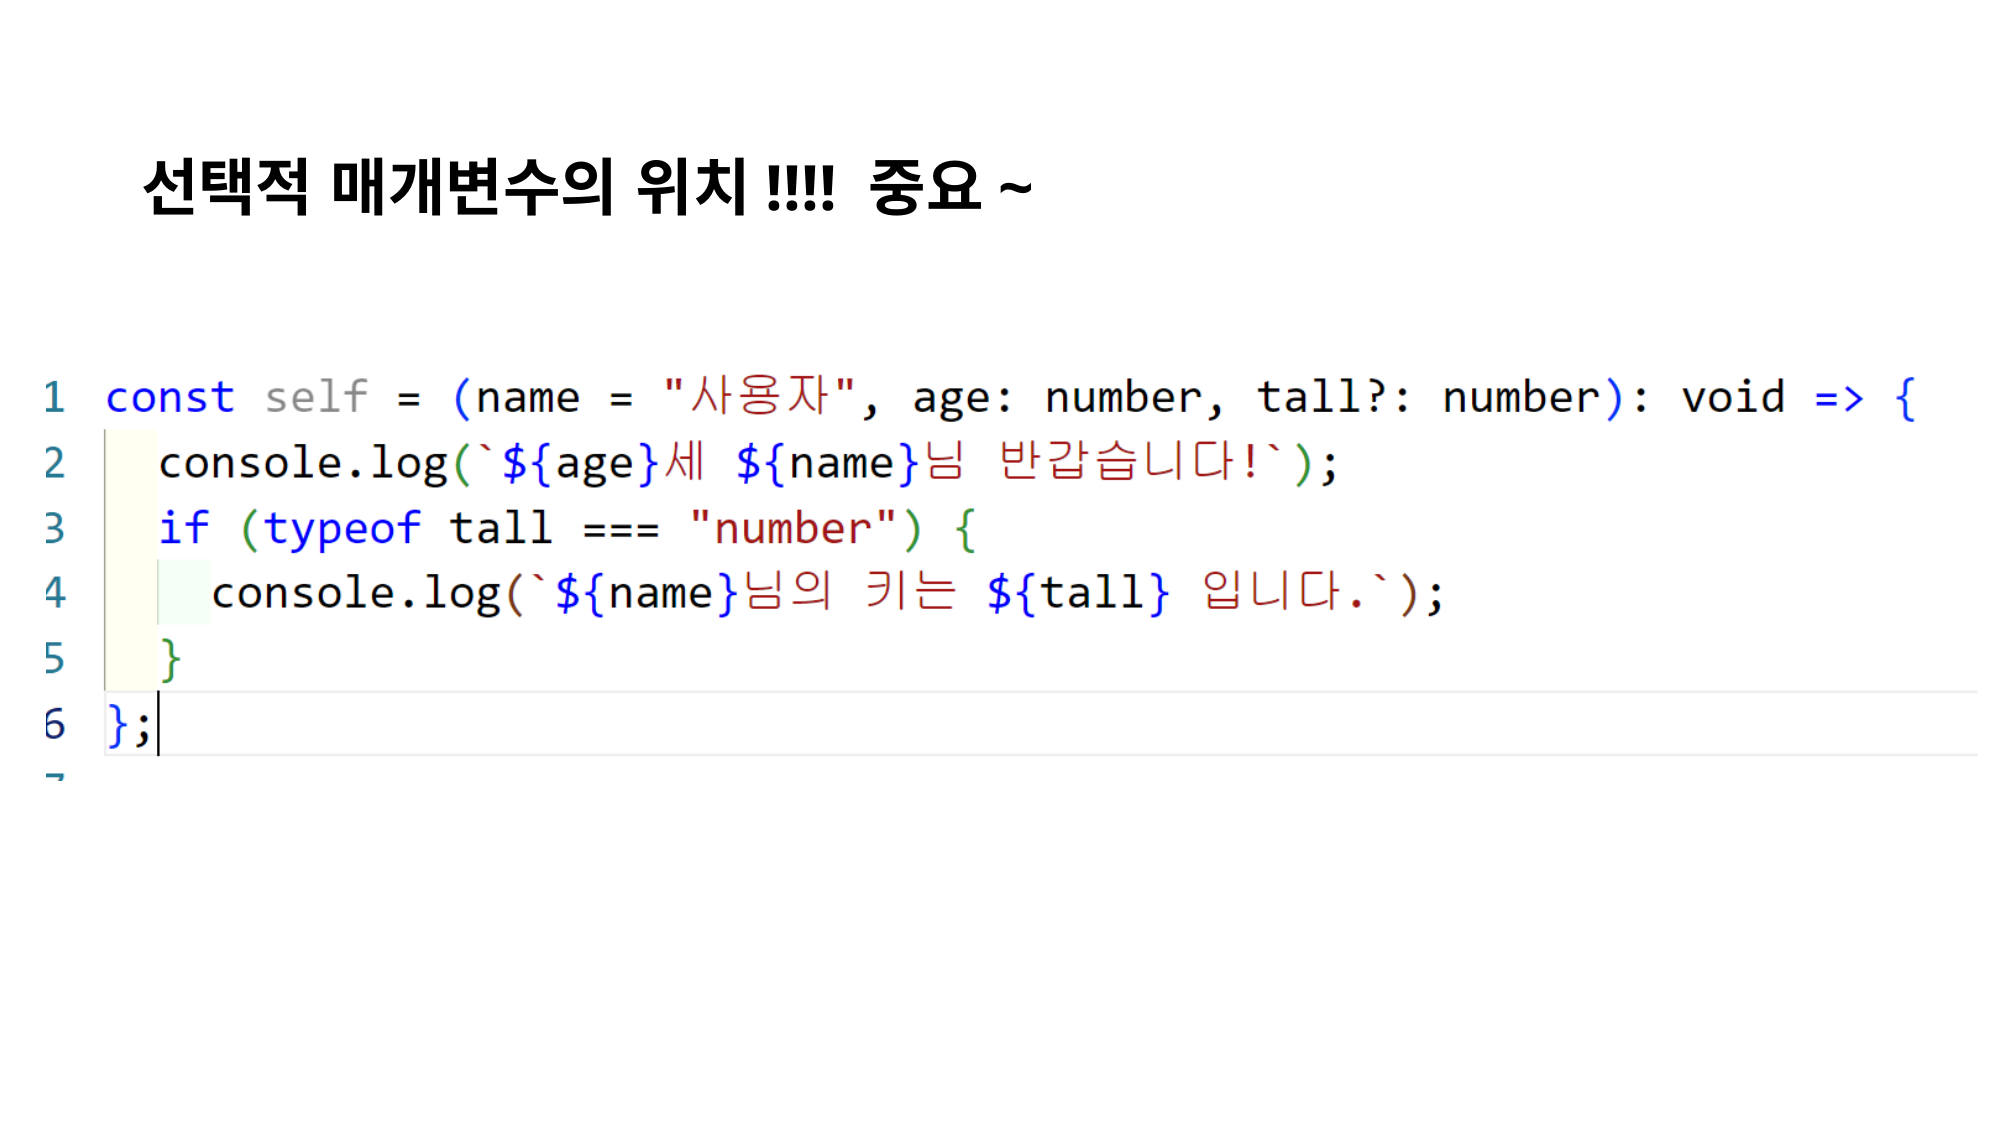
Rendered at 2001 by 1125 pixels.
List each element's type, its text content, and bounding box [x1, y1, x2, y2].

text_box 선택적 매개변수의 위치!!!! 중요~ [126, 140, 1874, 231]
picture [46, 360, 2000, 781]
